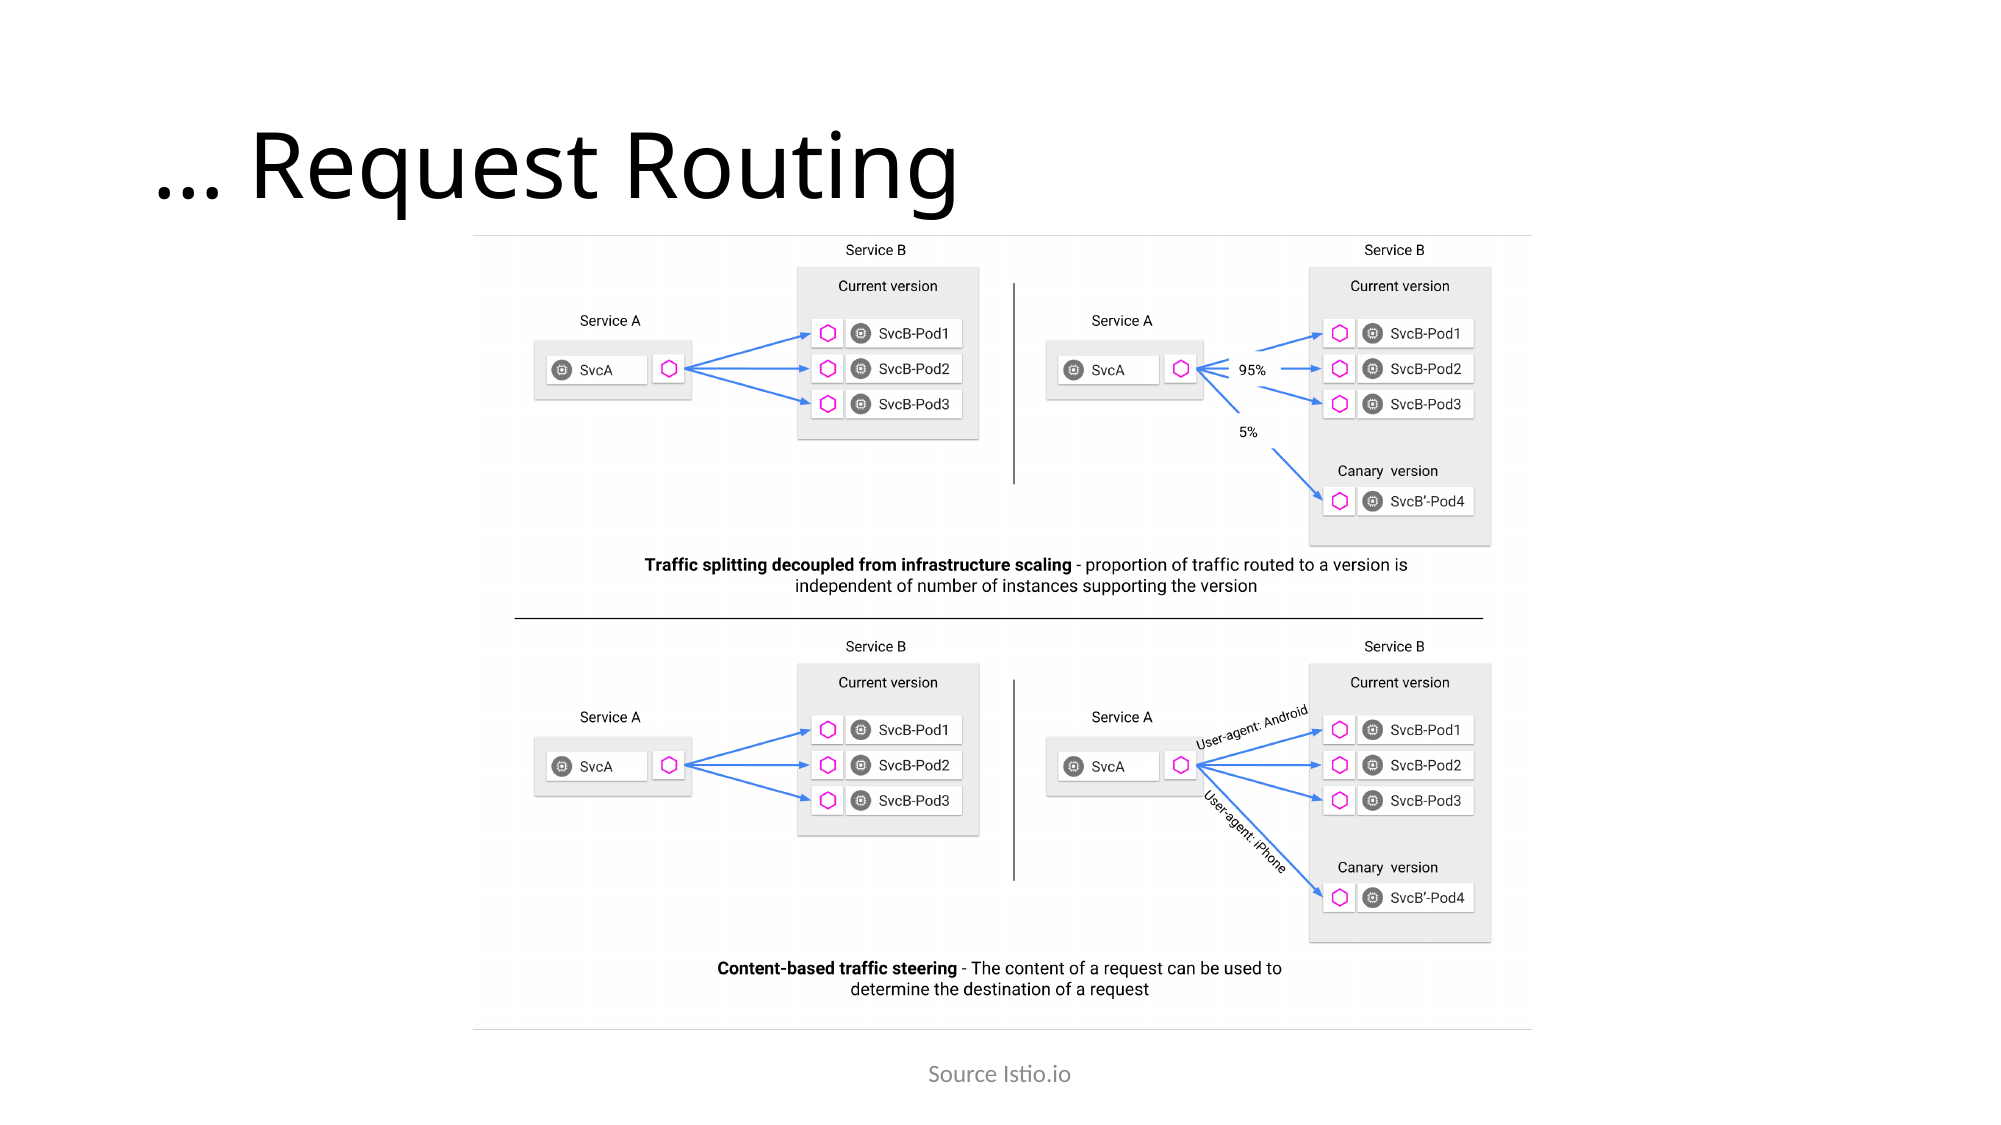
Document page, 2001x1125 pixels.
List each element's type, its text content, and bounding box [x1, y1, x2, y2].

title … Request Routing [137, 59, 1863, 278]
footer Source Istio.io [662, 1042, 1338, 1103]
picture [473, 235, 1532, 1030]
